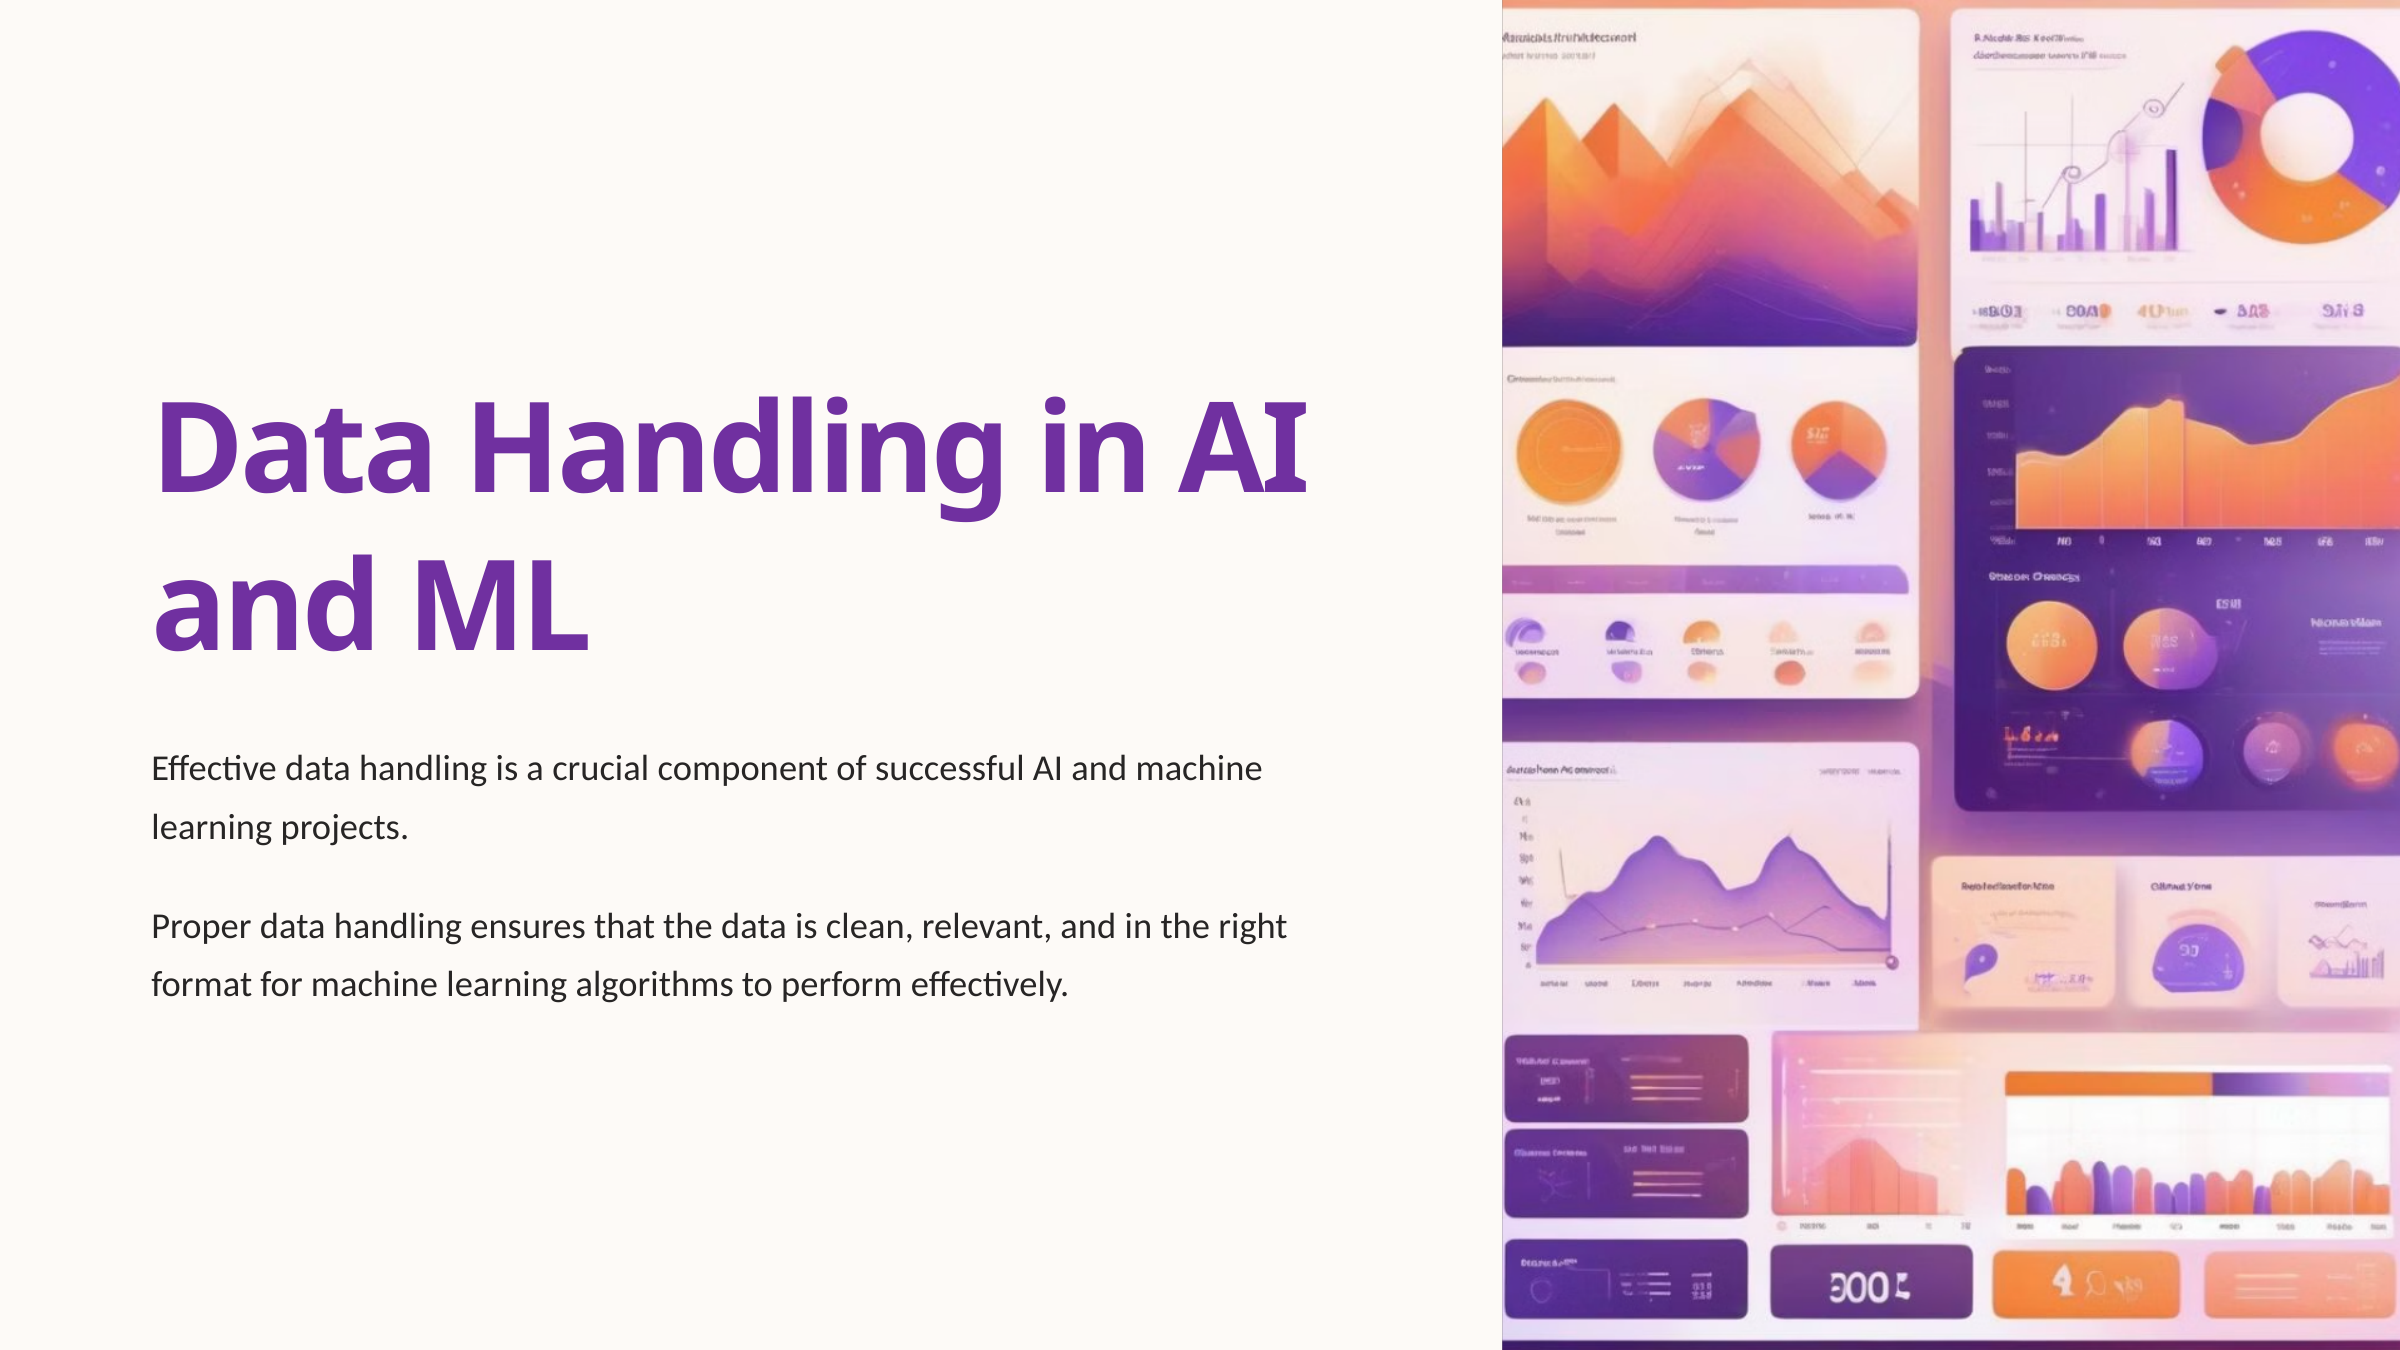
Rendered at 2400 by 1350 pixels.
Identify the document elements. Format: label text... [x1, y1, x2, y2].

text_box Data Handling in AI and ML [136, 353, 1364, 668]
picture [1501, 0, 2400, 1350]
text_box Effective data handling is a crucial component of successful AI and machine learning projects. [136, 722, 1364, 839]
text_box [0, 0, 1501, 1350]
text_box Proper data handling ensures that the data is clean, relevant, and in the right format for machine learning algorithms to perform effectively. [136, 879, 1364, 997]
